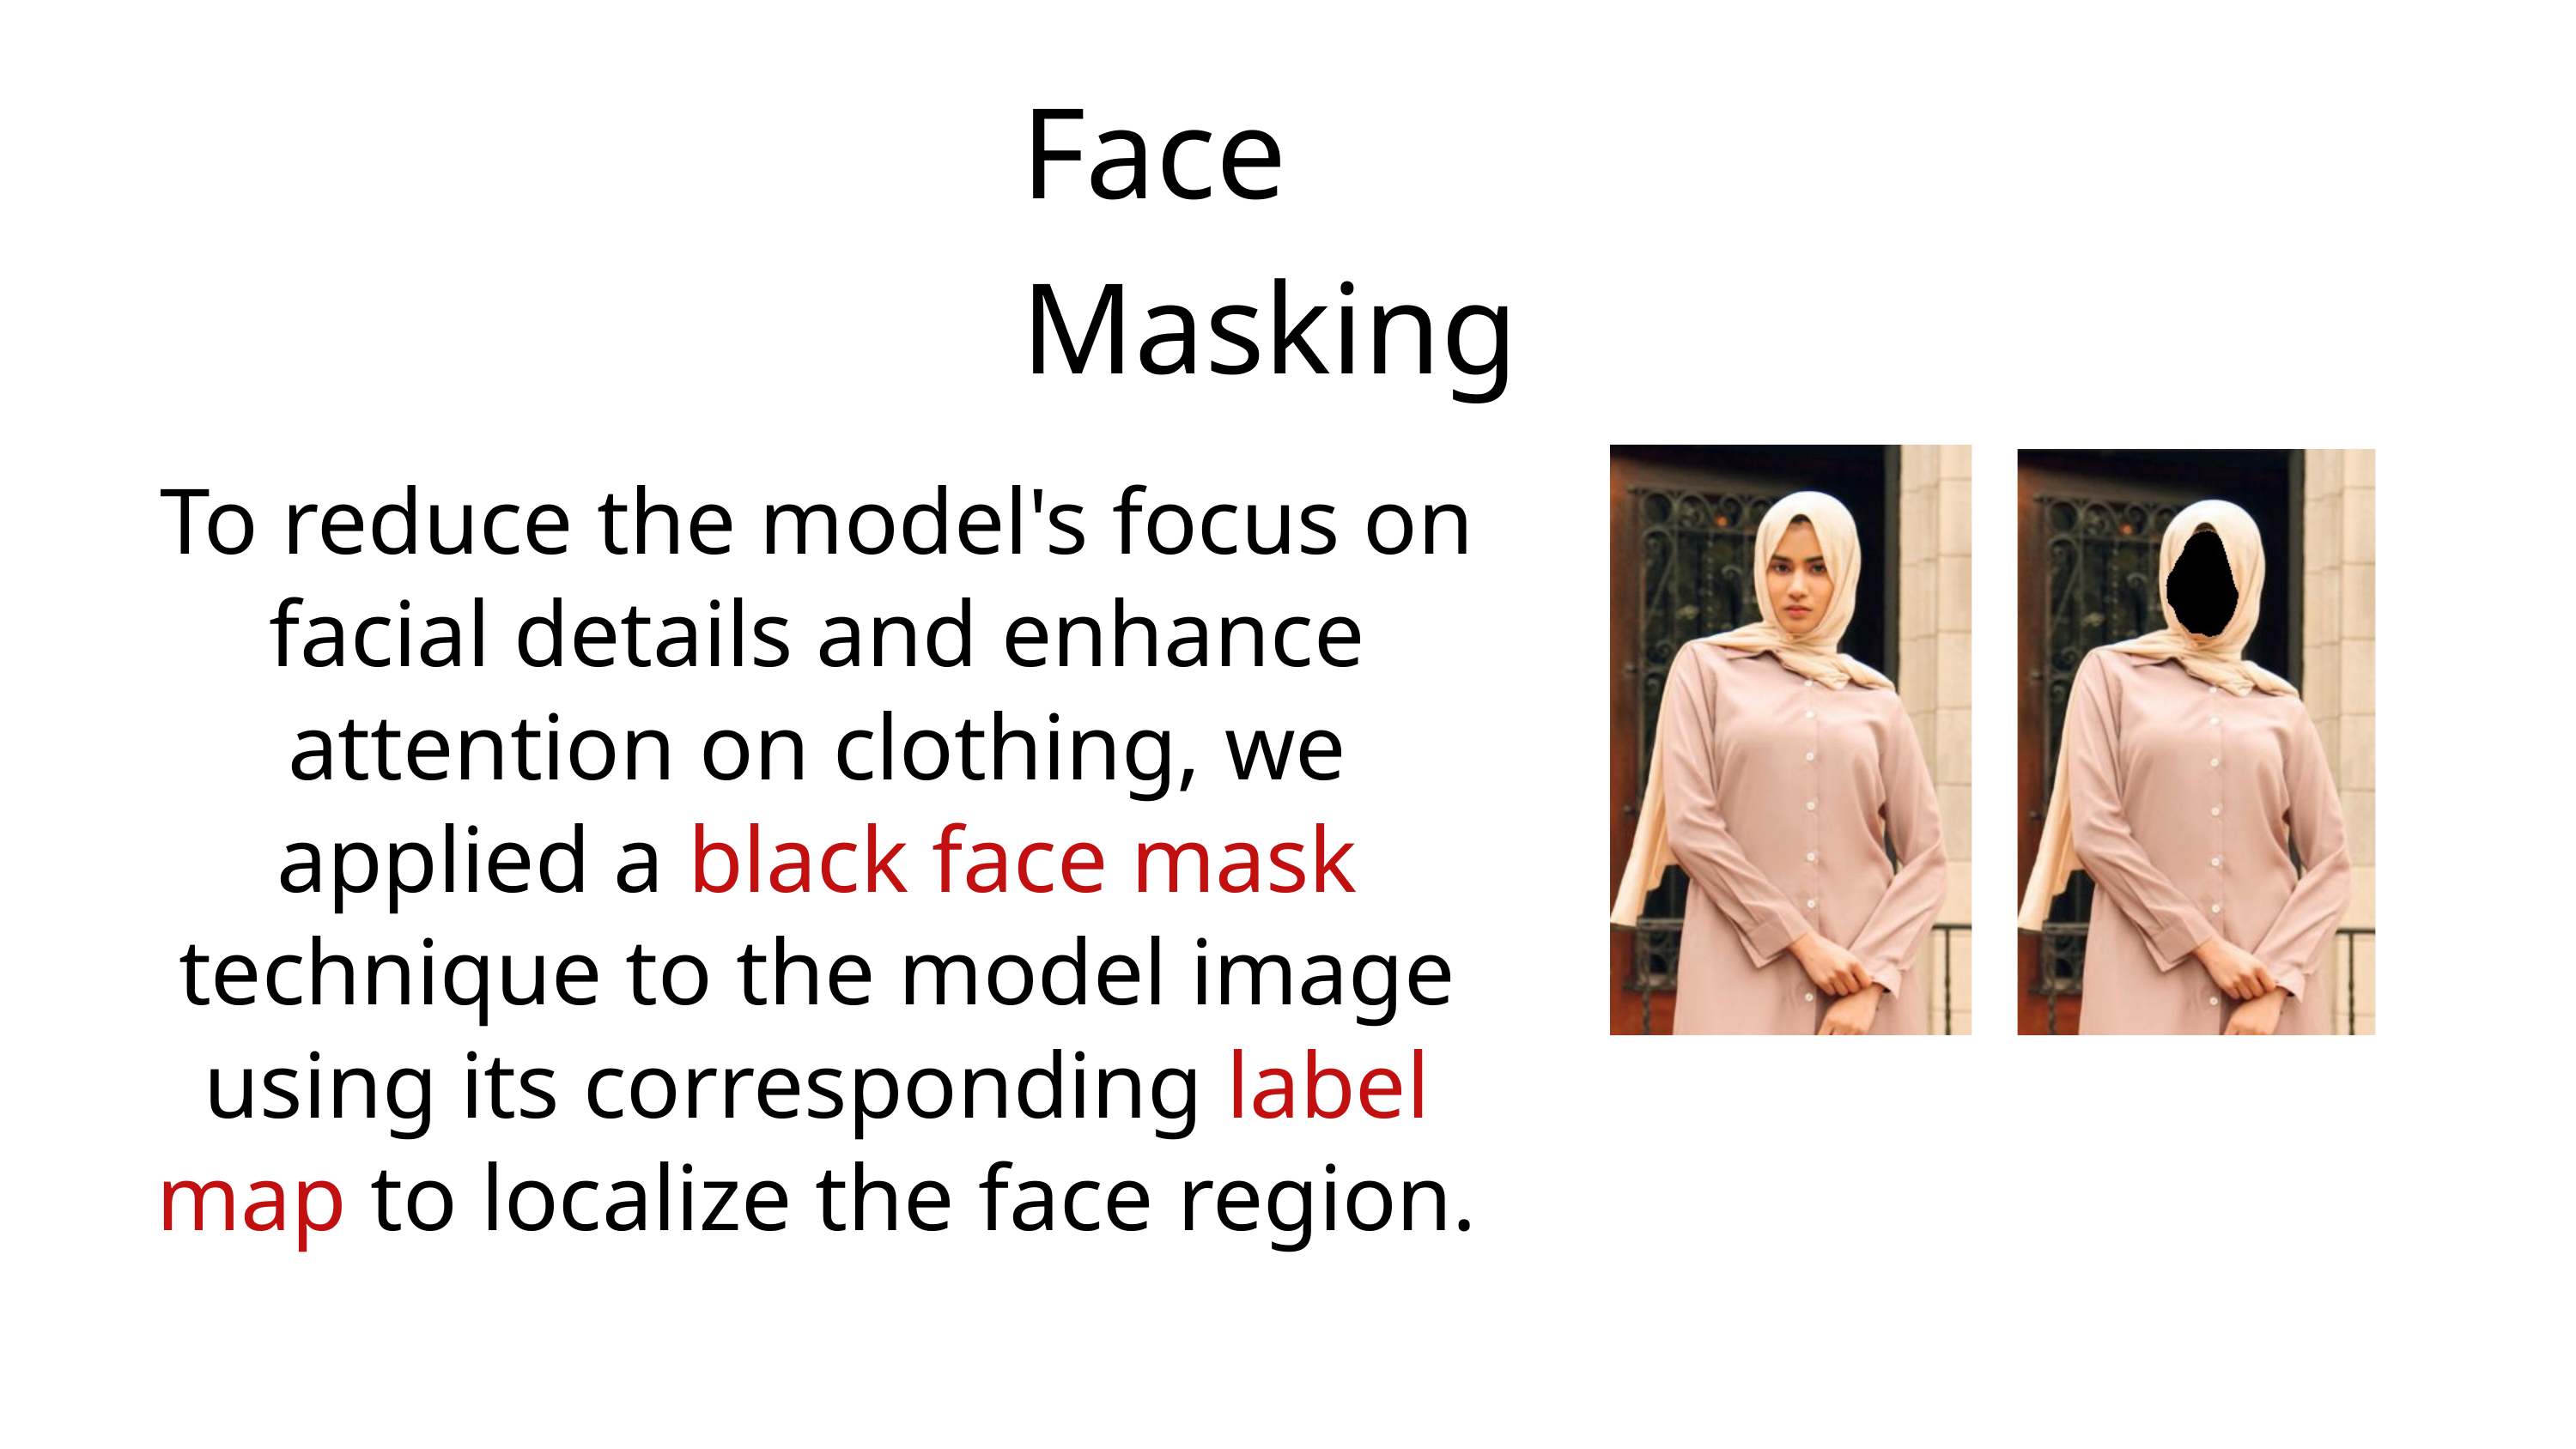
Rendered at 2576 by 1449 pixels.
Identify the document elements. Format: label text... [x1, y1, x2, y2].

text_box [1610, 445, 1972, 1035]
text_box [2017, 449, 2376, 1035]
text_box To reduce the model's focus on facial details and enhance attention on clothing, we applied a black face mask technique to the model image using its corresponding label map to localize the face region. [139, 458, 1495, 1249]
text_box Face Masking [1021, 48, 1661, 399]
